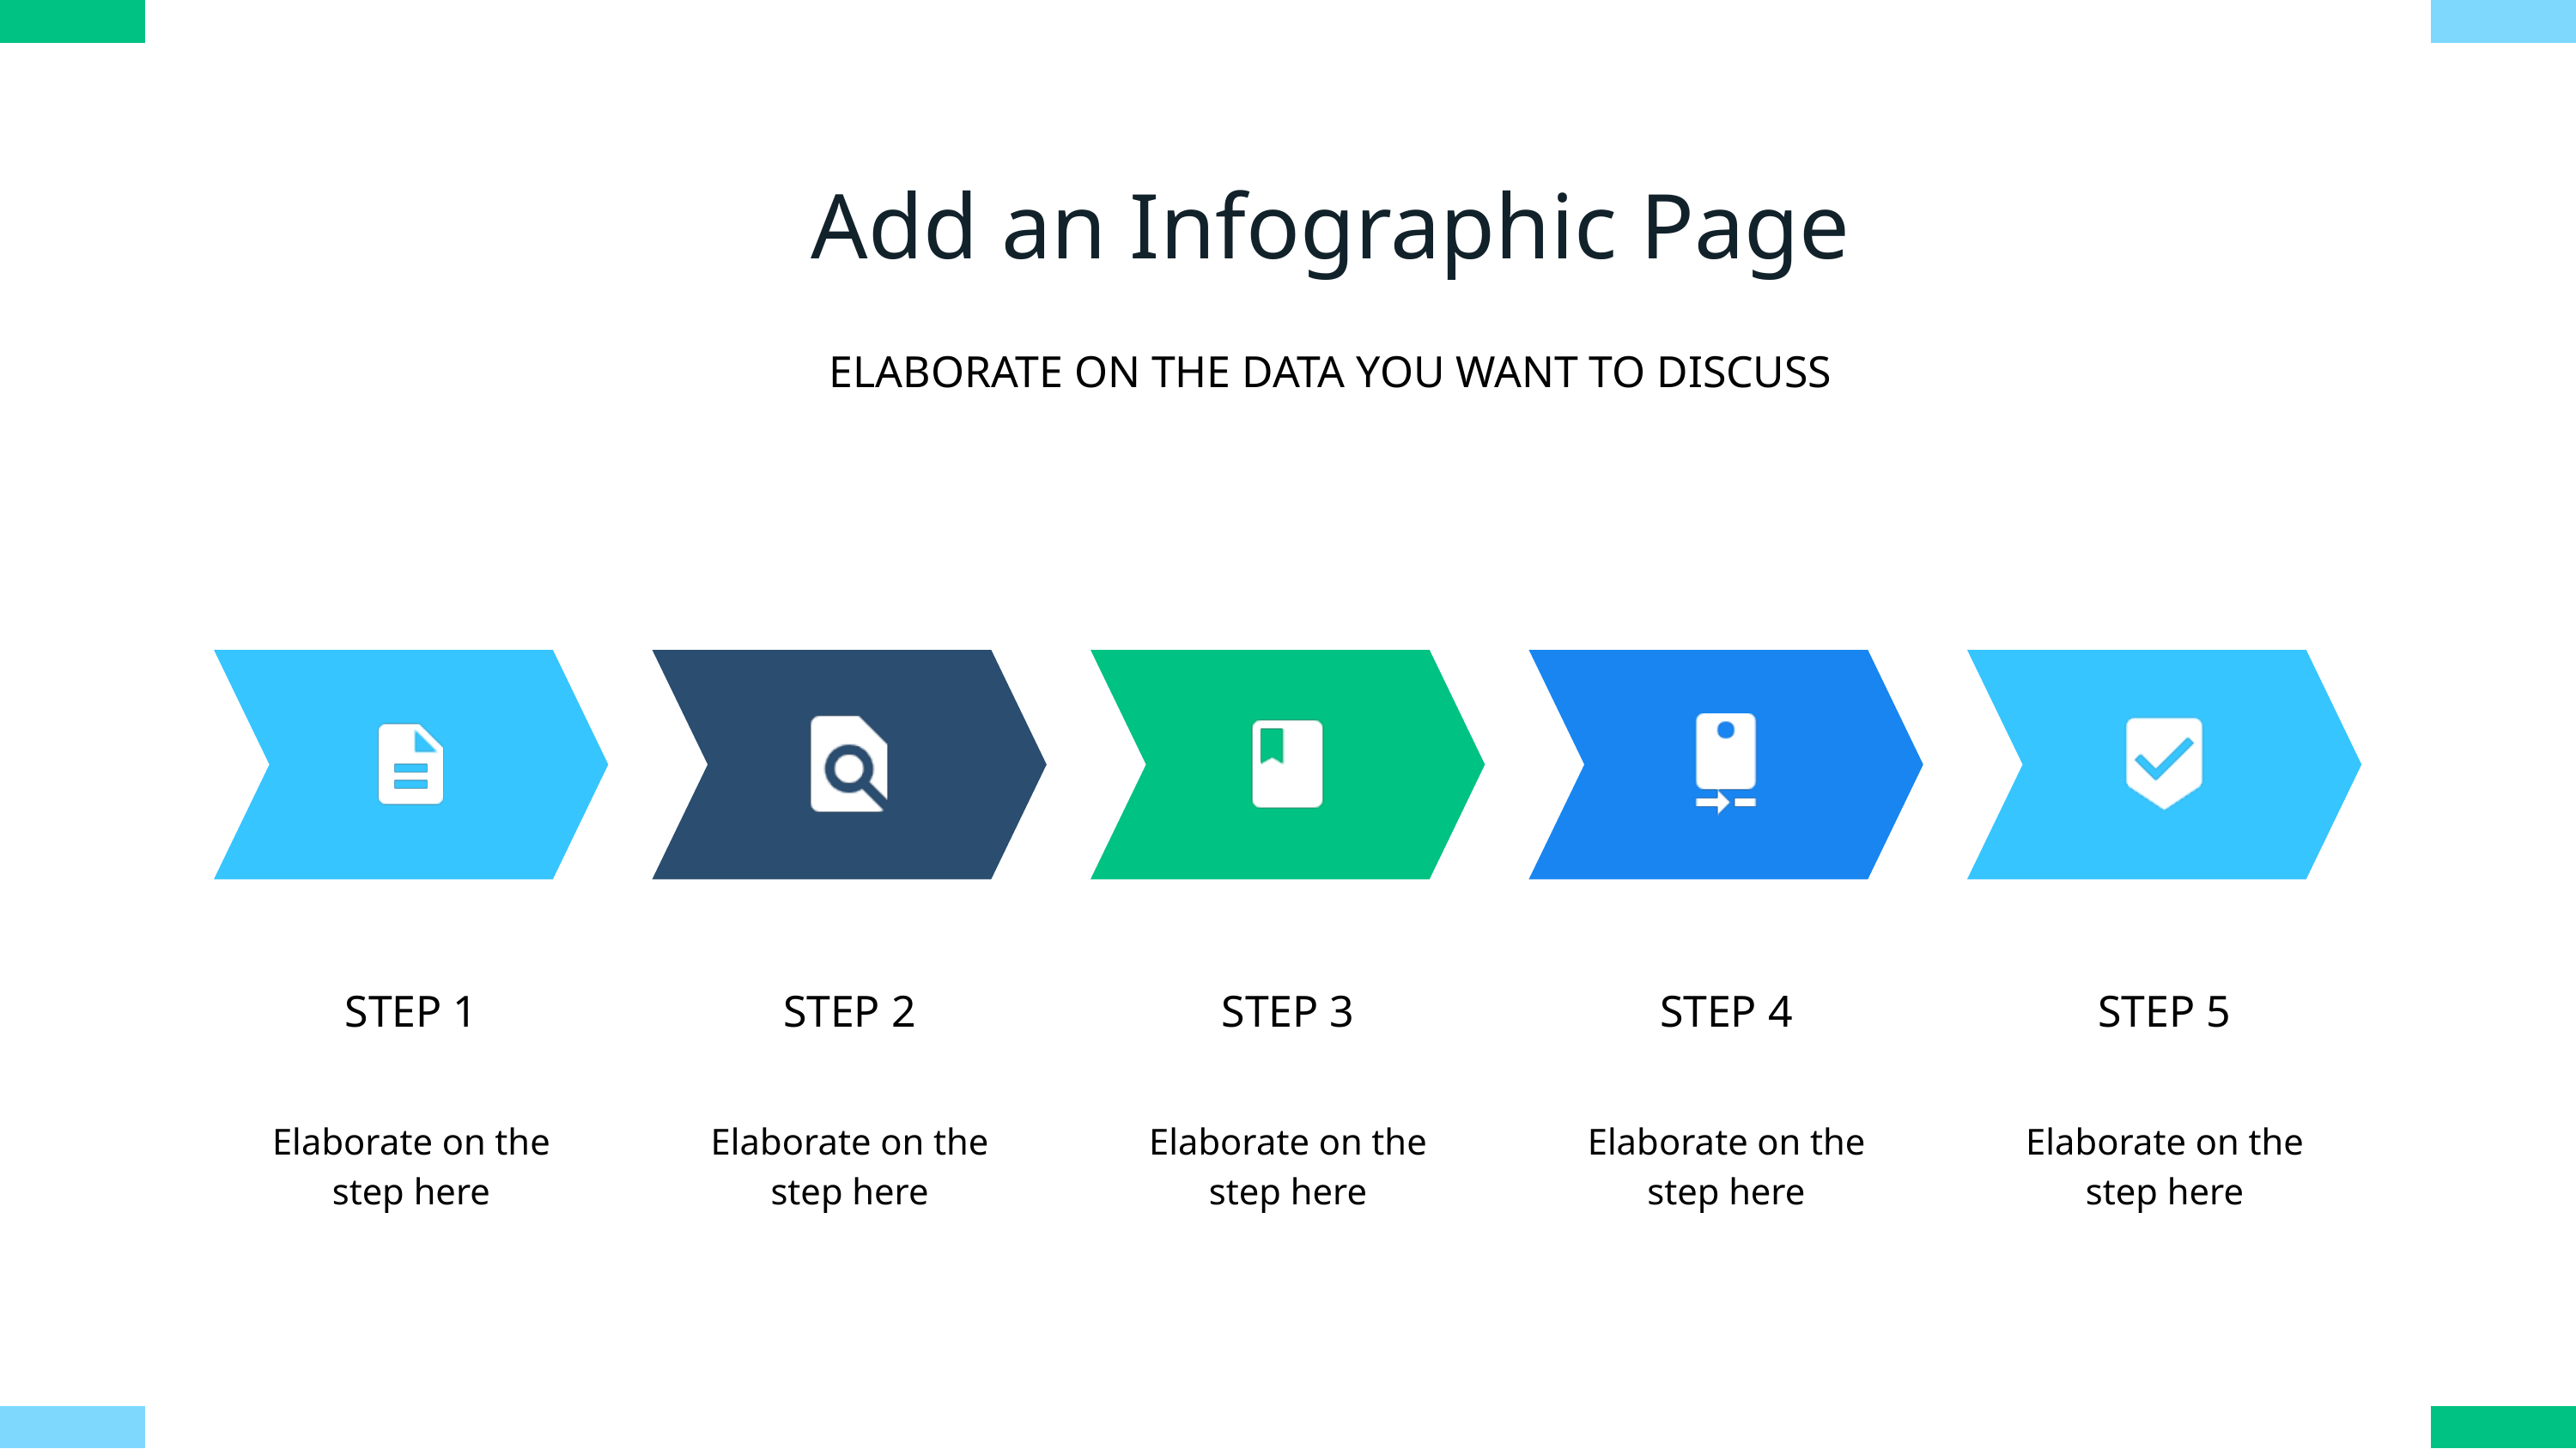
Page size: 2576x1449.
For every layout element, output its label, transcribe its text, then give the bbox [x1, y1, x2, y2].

text_box STEP 5 [1966, 975, 2363, 1036]
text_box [213, 648, 610, 881]
text_box Elaborate on the step here [702, 1112, 997, 1213]
text_box STEP 3 [1090, 975, 1486, 1036]
text_box Elaborate on the step here [2017, 1112, 2312, 1213]
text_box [1090, 648, 1486, 881]
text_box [651, 648, 1048, 881]
text_box Add an Infographic Page [296, 173, 2365, 277]
text_box STEP 2 [652, 975, 1048, 1036]
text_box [0, 1405, 145, 1449]
picture [2114, 714, 2215, 815]
text_box STEP 1 [213, 975, 610, 1036]
text_box ELABORATE ON THE DATA YOU WANT TO DISCUSS [296, 335, 2365, 396]
text_box Elaborate on the step here [264, 1112, 559, 1213]
text_box Elaborate on the step here [1140, 1112, 1435, 1213]
picture [1235, 712, 1341, 817]
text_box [2430, 1405, 2576, 1449]
picture [792, 706, 908, 822]
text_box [1528, 648, 1924, 881]
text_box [0, 0, 145, 43]
text_box STEP 4 [1528, 975, 1924, 1036]
picture [362, 716, 460, 814]
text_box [1966, 648, 2363, 881]
picture [1675, 713, 1777, 815]
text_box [2430, 0, 2576, 43]
text_box Elaborate on the step here [1579, 1112, 1874, 1213]
